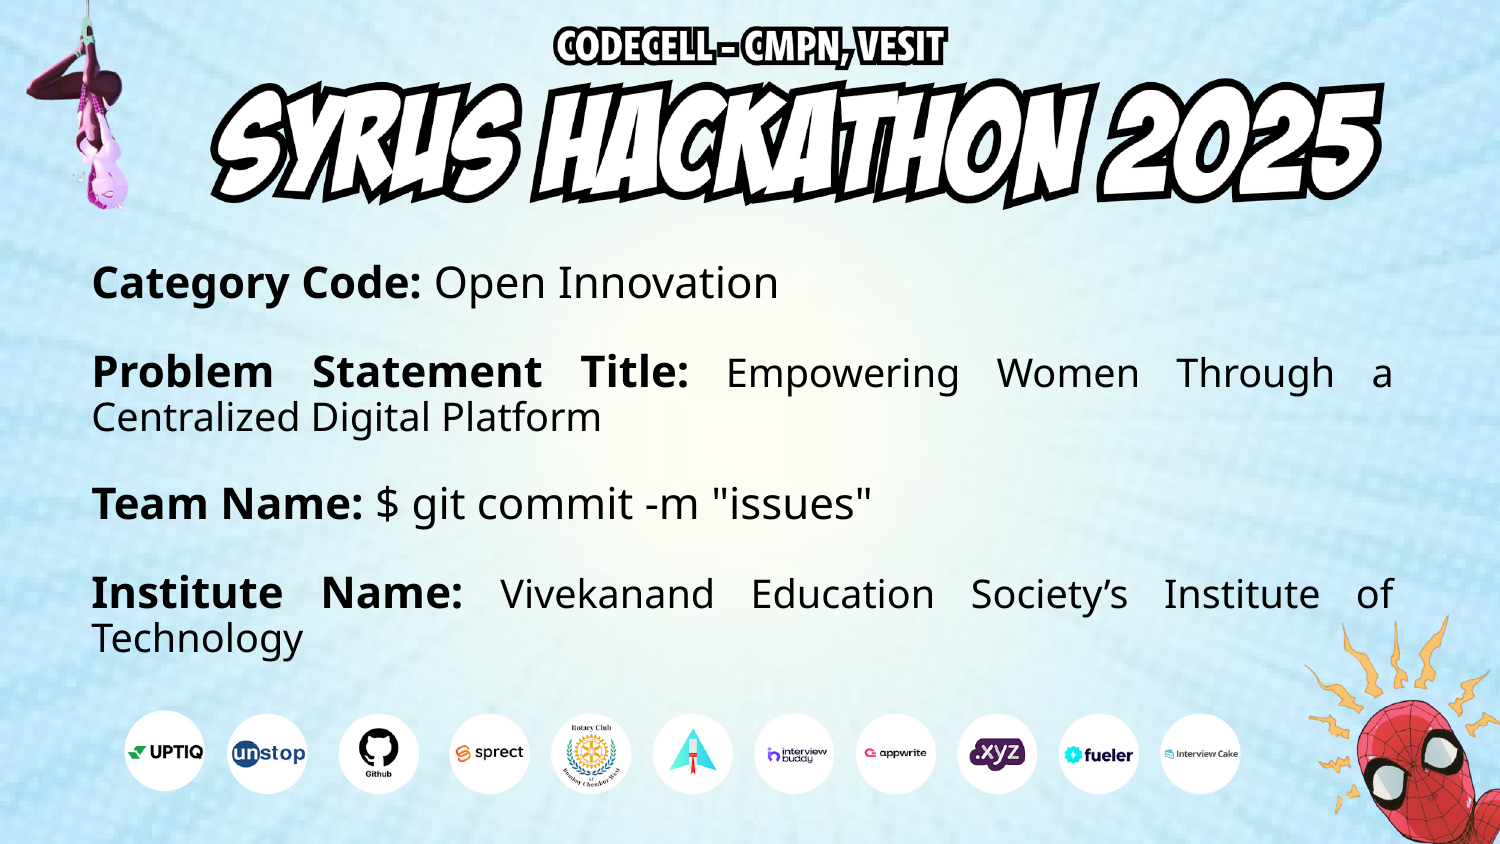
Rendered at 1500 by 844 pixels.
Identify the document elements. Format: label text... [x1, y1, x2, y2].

text_box [0, 0, 1500, 844]
text_box Category Code: Open Innovation Problem Statement Title: Empowering Women Through a Centralized Digital Platform Team Name: $ git commit -m "issues" Institute Name: Vivekanand Education Society’s Institute of Technology [76, 246, 1410, 676]
